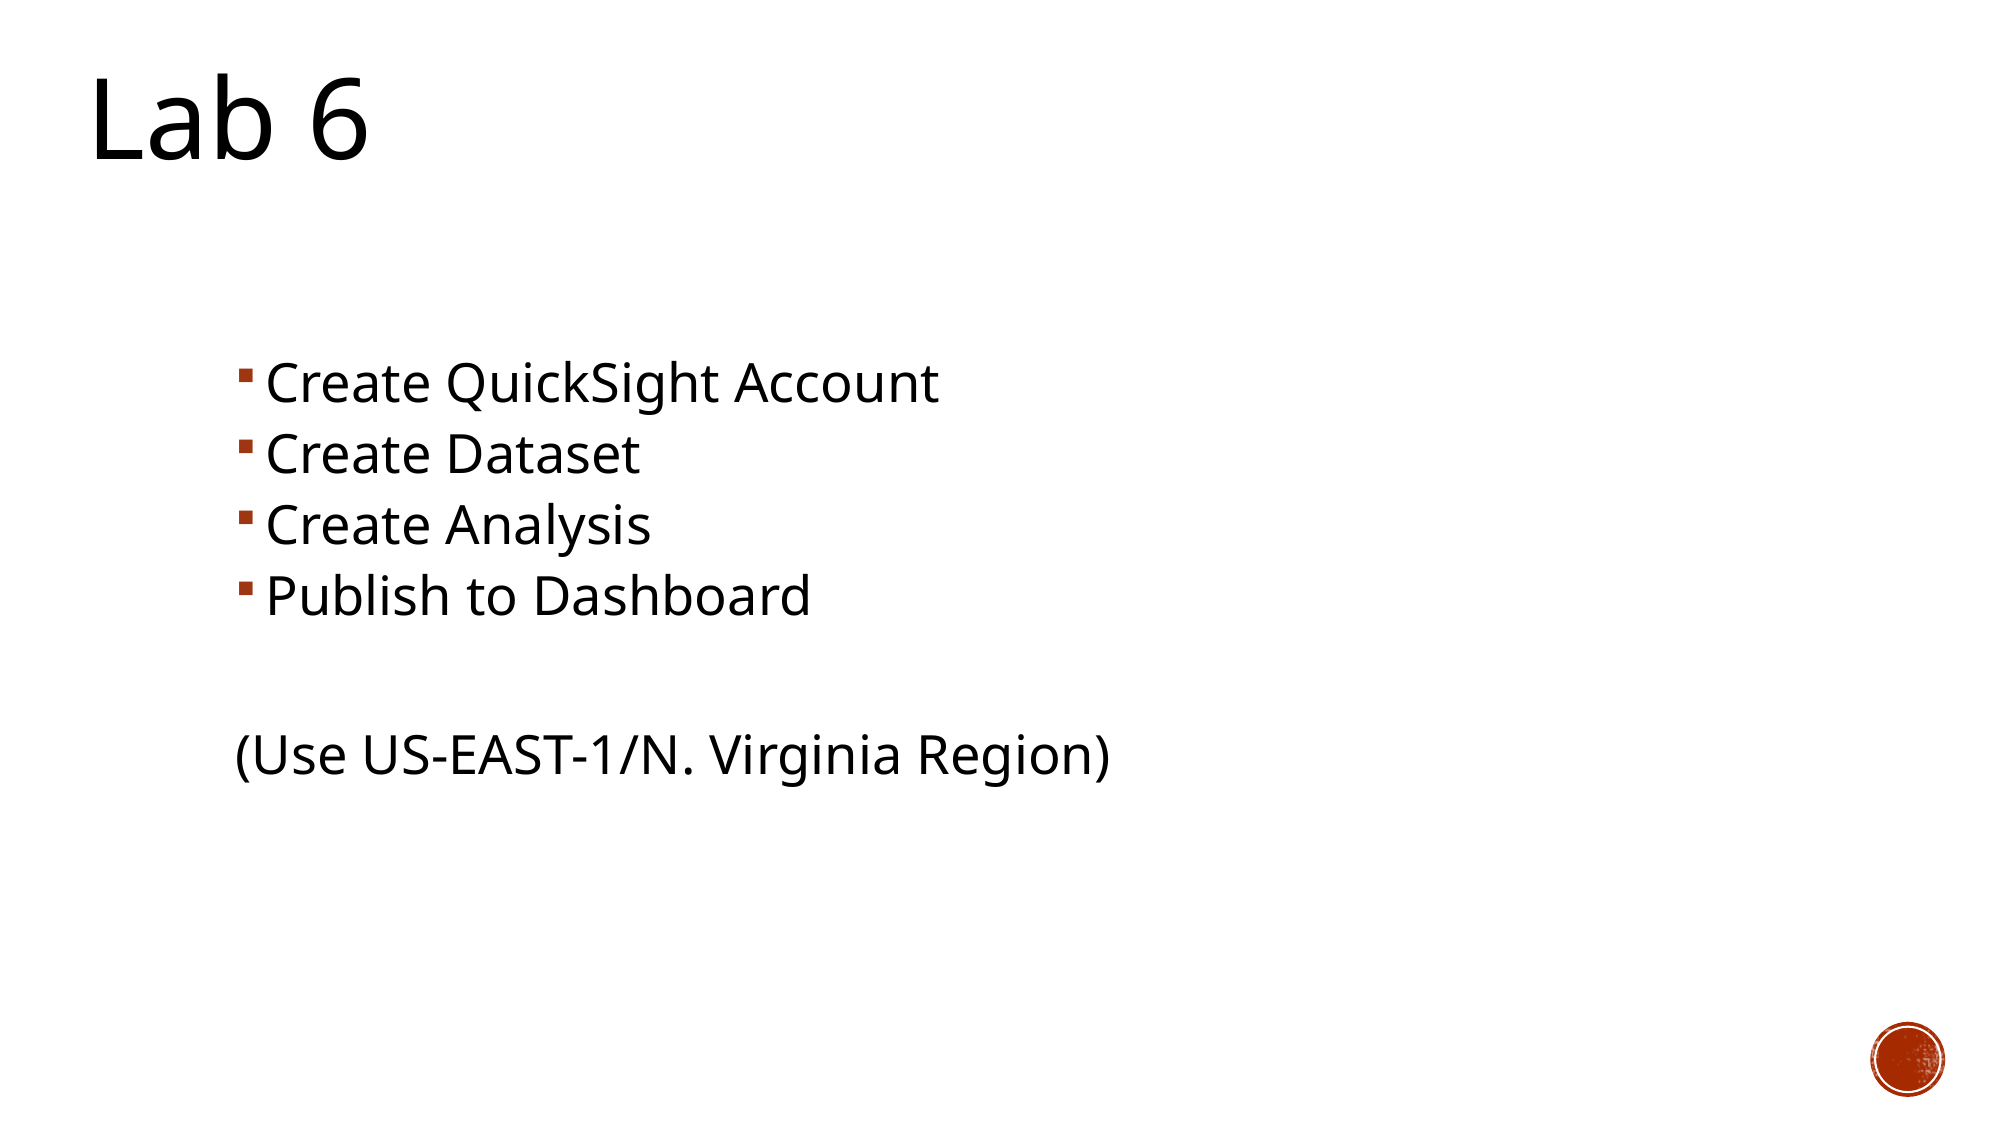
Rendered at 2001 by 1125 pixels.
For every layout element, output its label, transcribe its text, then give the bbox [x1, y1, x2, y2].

text_box Lab 6 [72, 39, 1493, 189]
list Create QuickSight Account Create Dataset Create Analysis Publish to Dashboard (Use US-EAST-1/N. Virginia Region) [175, 348, 1458, 1013]
